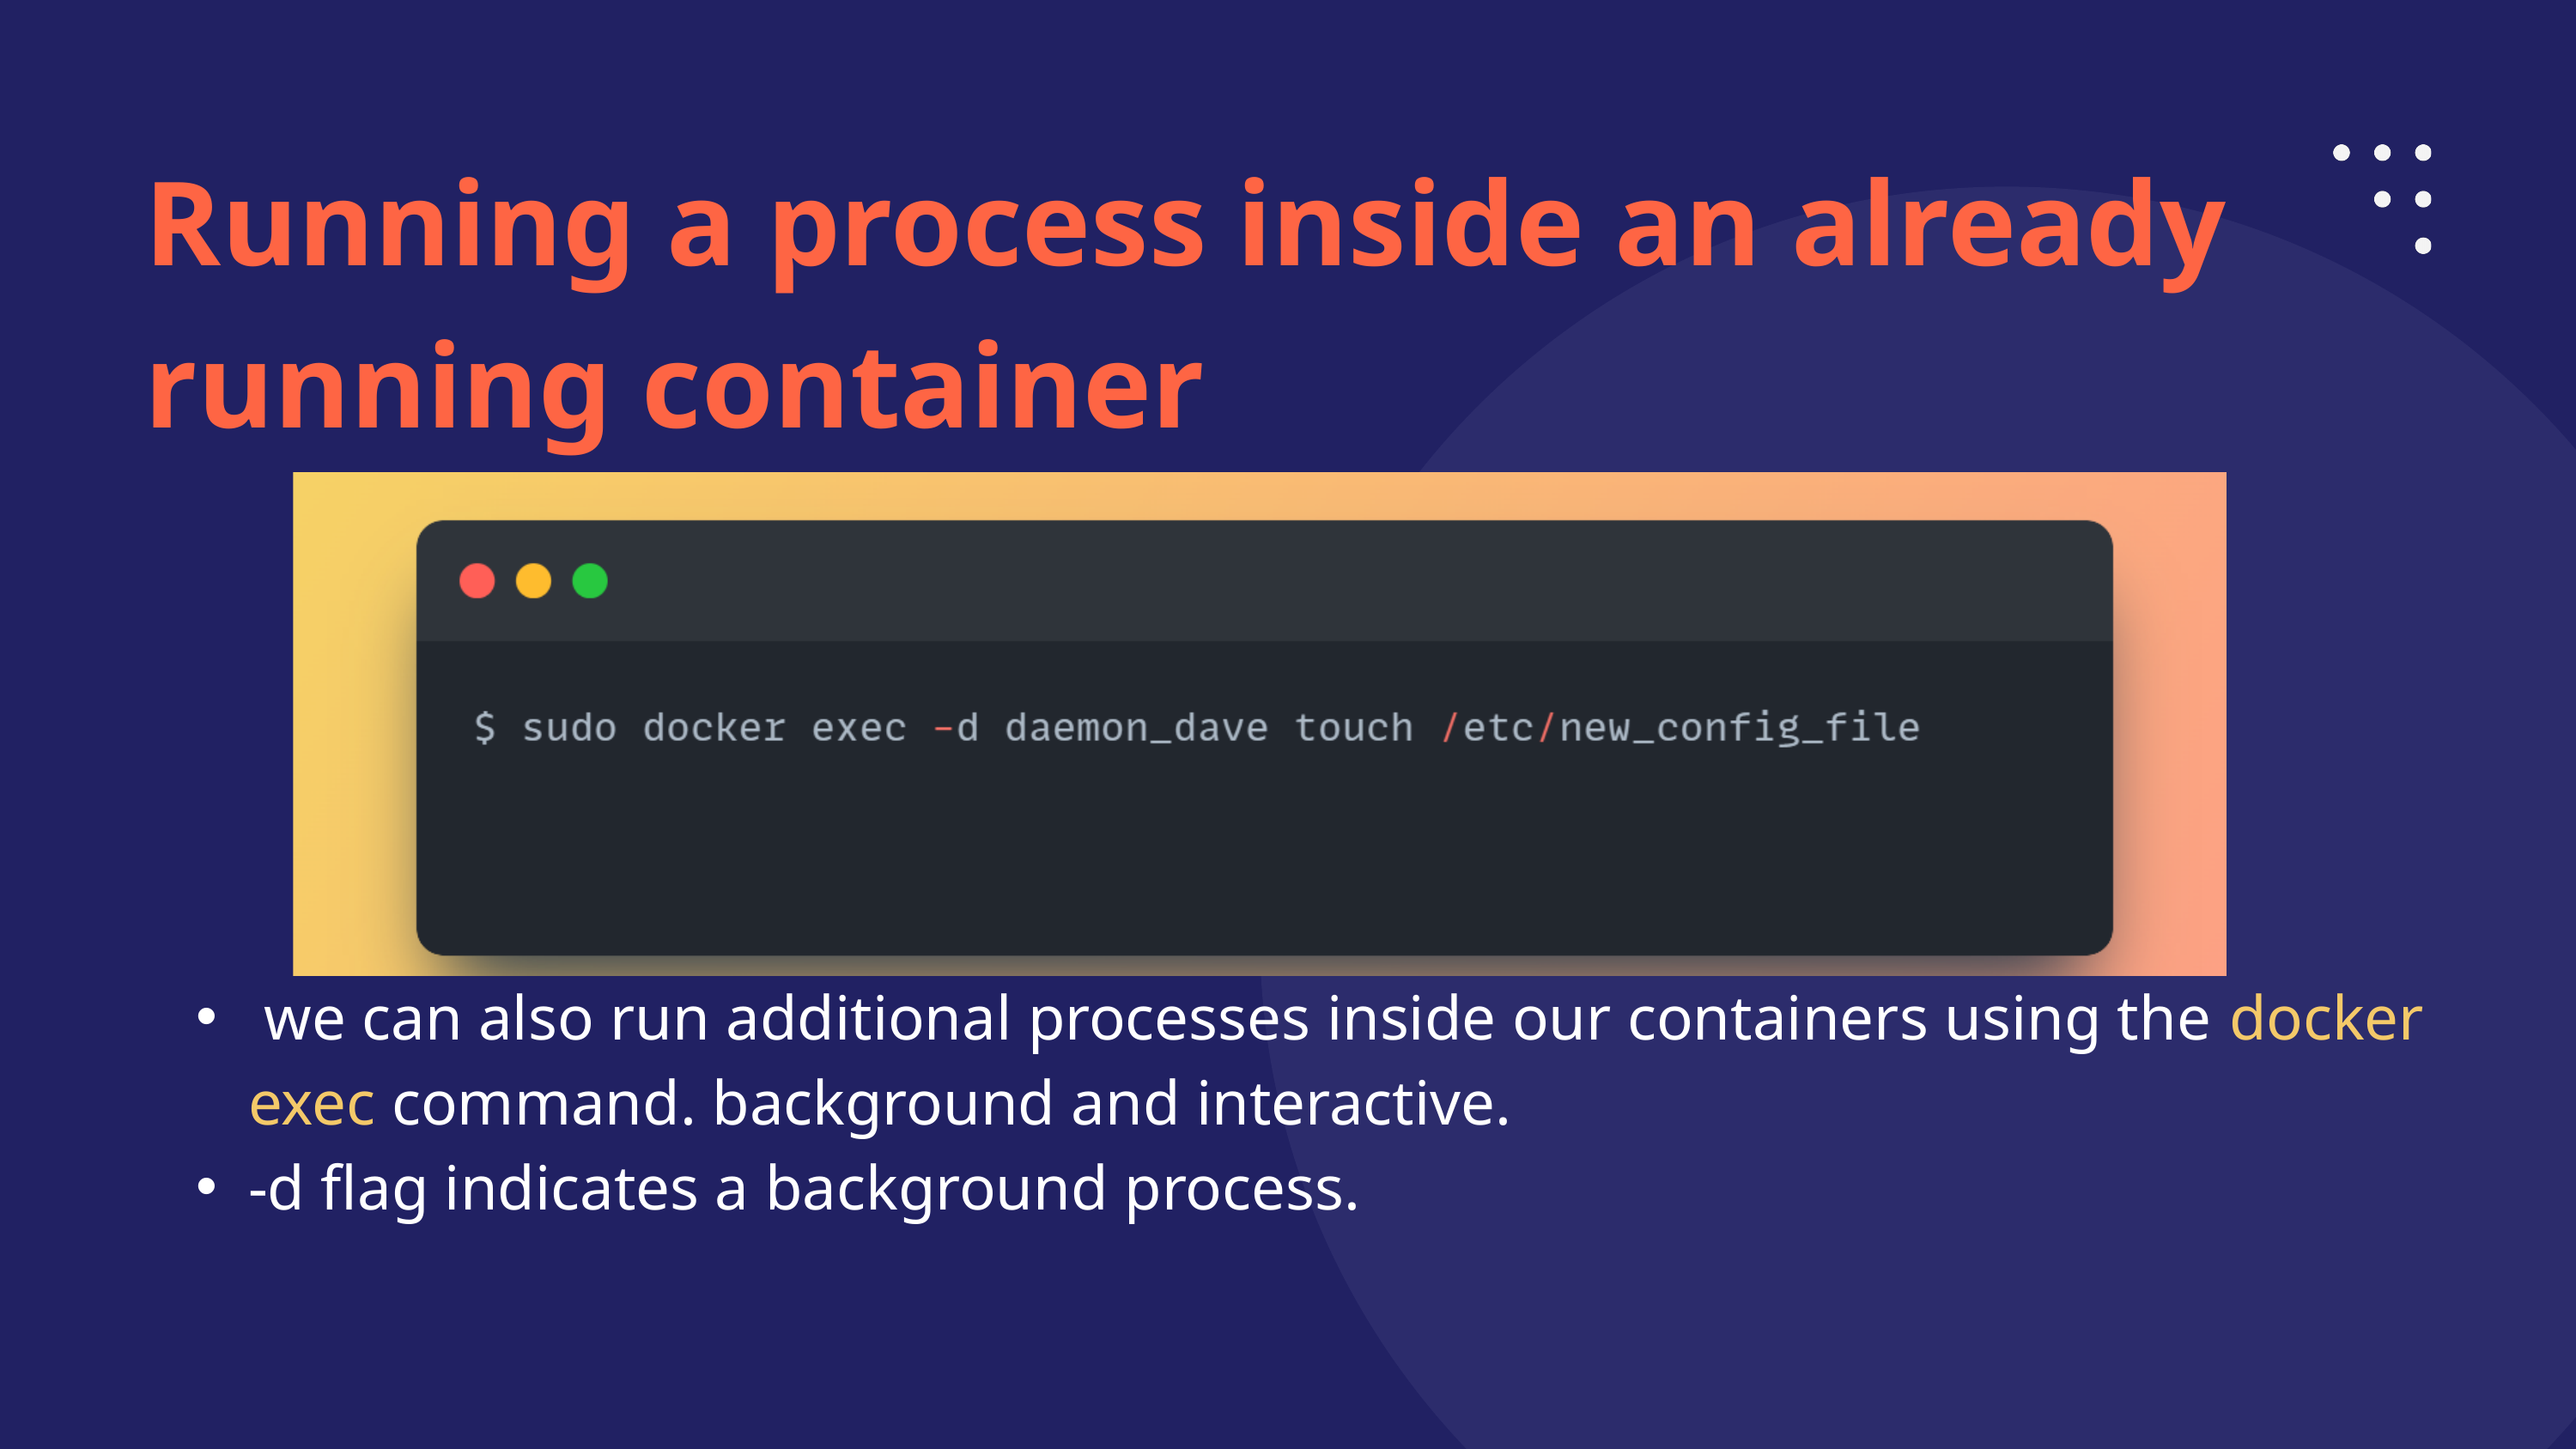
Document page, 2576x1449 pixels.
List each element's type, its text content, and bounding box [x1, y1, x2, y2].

text_box Running a process inside an already running container [144, 125, 2334, 452]
text_box [293, 472, 1255, 967]
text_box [1259, 186, 2576, 1449]
text_box [2334, 144, 2432, 185]
text_box we can also run additional processes inside our containers using the docker exec command. background and interactive. -d flag indicates a background process. [144, 967, 1255, 1222]
